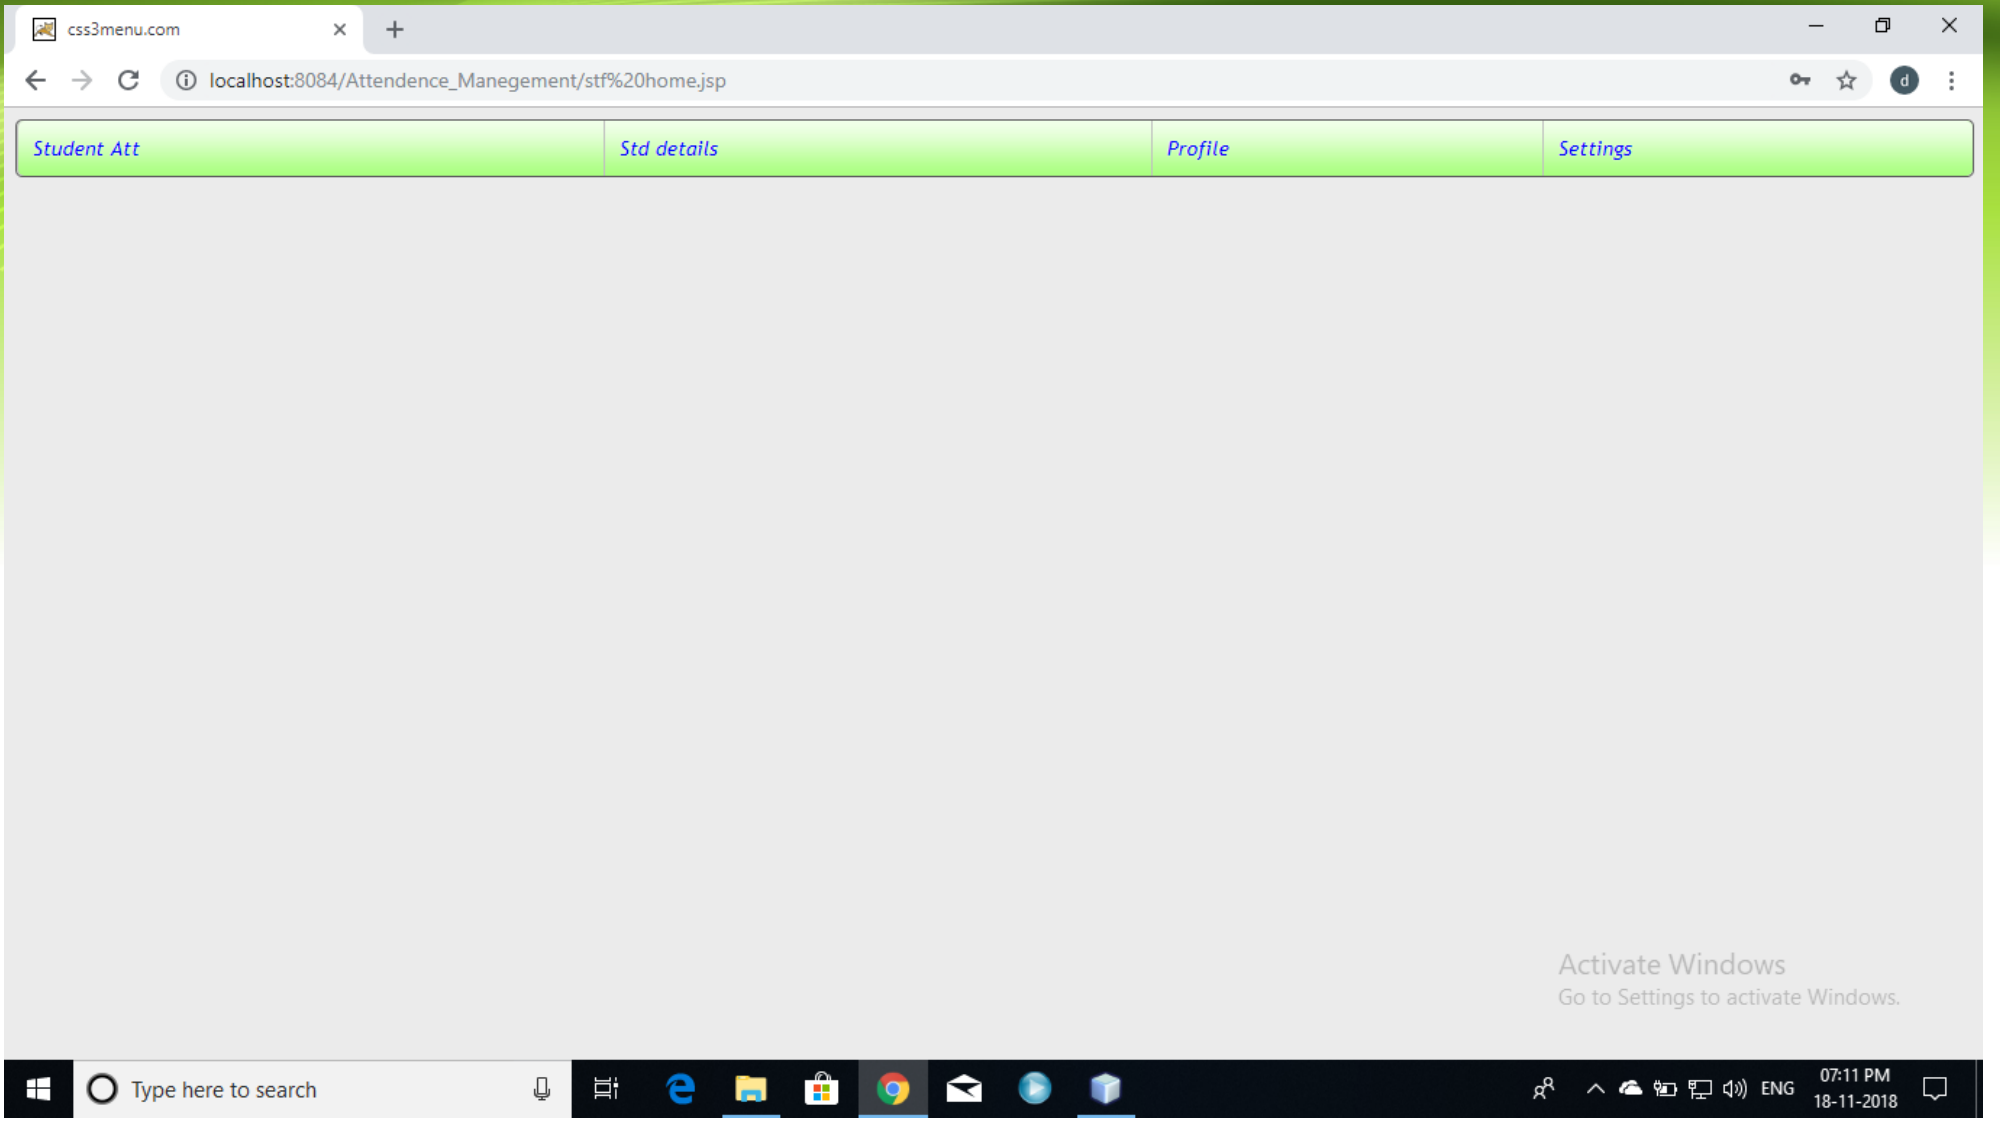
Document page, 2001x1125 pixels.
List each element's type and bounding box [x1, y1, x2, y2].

picture [0, 0, 2000, 1125]
list [4, 5, 1983, 1119]
